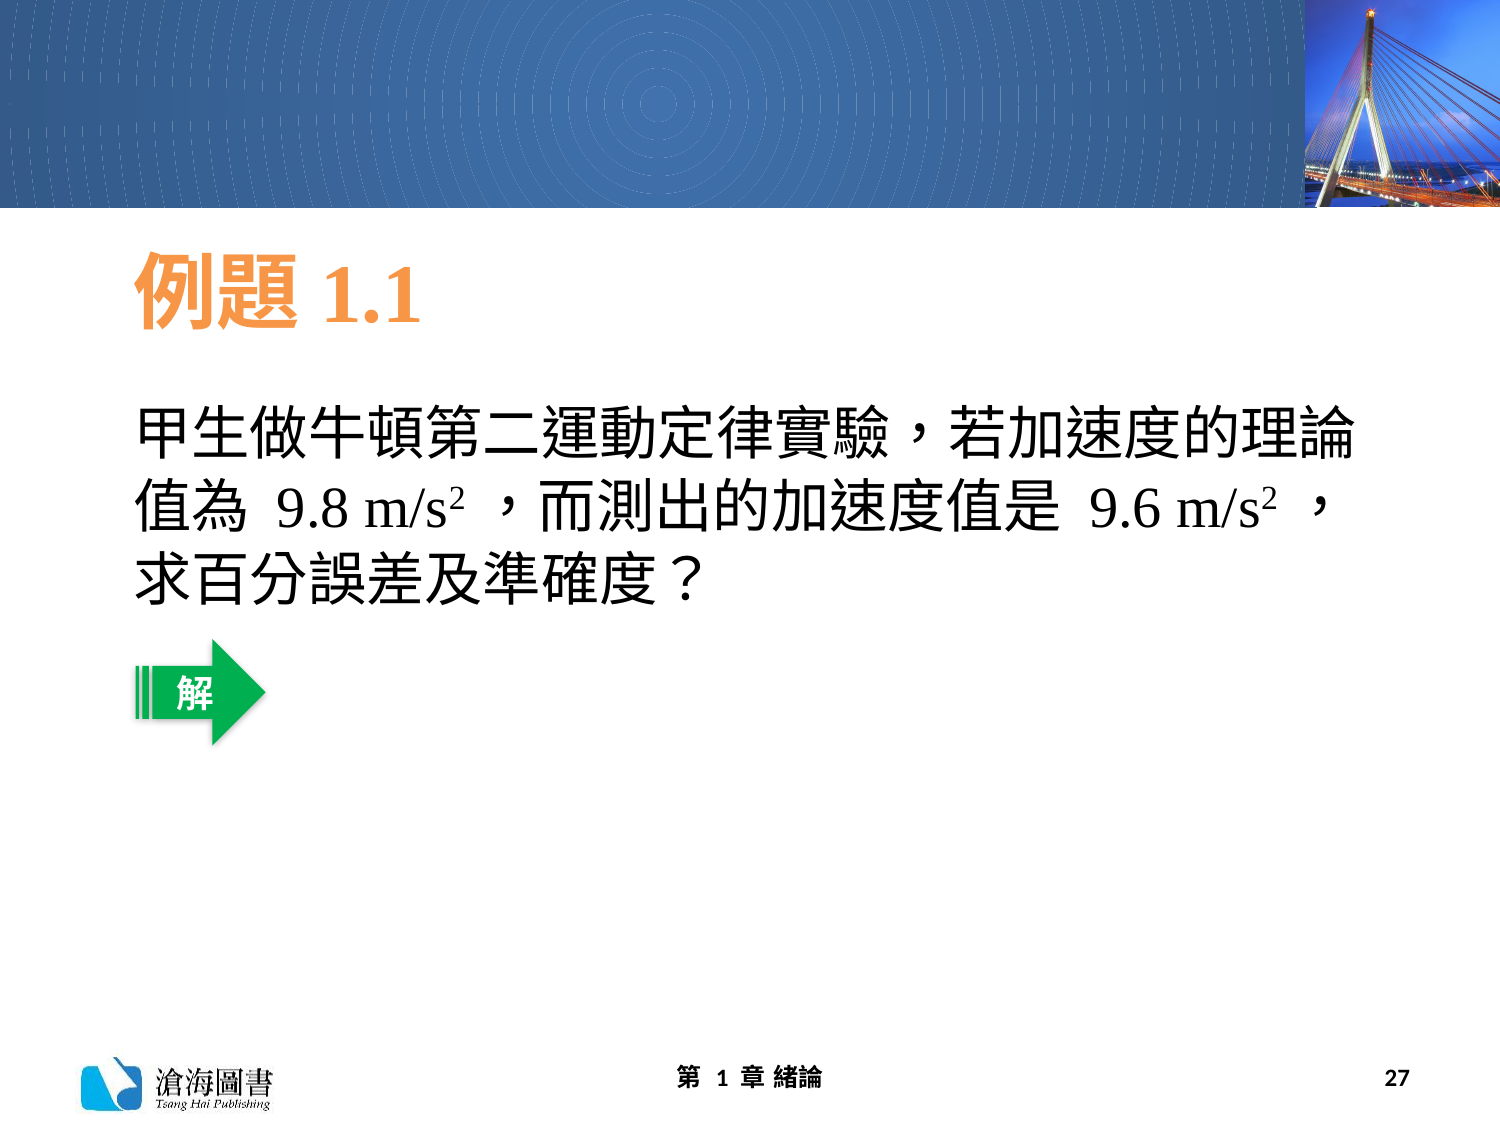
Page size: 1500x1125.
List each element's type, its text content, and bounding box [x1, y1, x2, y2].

title 例題1.1 [118, 231, 1394, 361]
text_box 解 [142, 665, 149, 719]
picture [1305, 0, 1500, 207]
text_box 解 [135, 665, 140, 719]
text_box 解 [152, 639, 266, 746]
footer 第 1 章 緒論 [512, 1046, 988, 1107]
slide_number 27 [1074, 1046, 1425, 1107]
list 甲生做牛頓第二運動定律實驗，若加速度的理論值為 9.8 m/s2，而測出的加速度值是 9.6 m/s2，求百分誤差及準確度？ [118, 385, 1394, 1000]
picture [75, 1049, 274, 1118]
